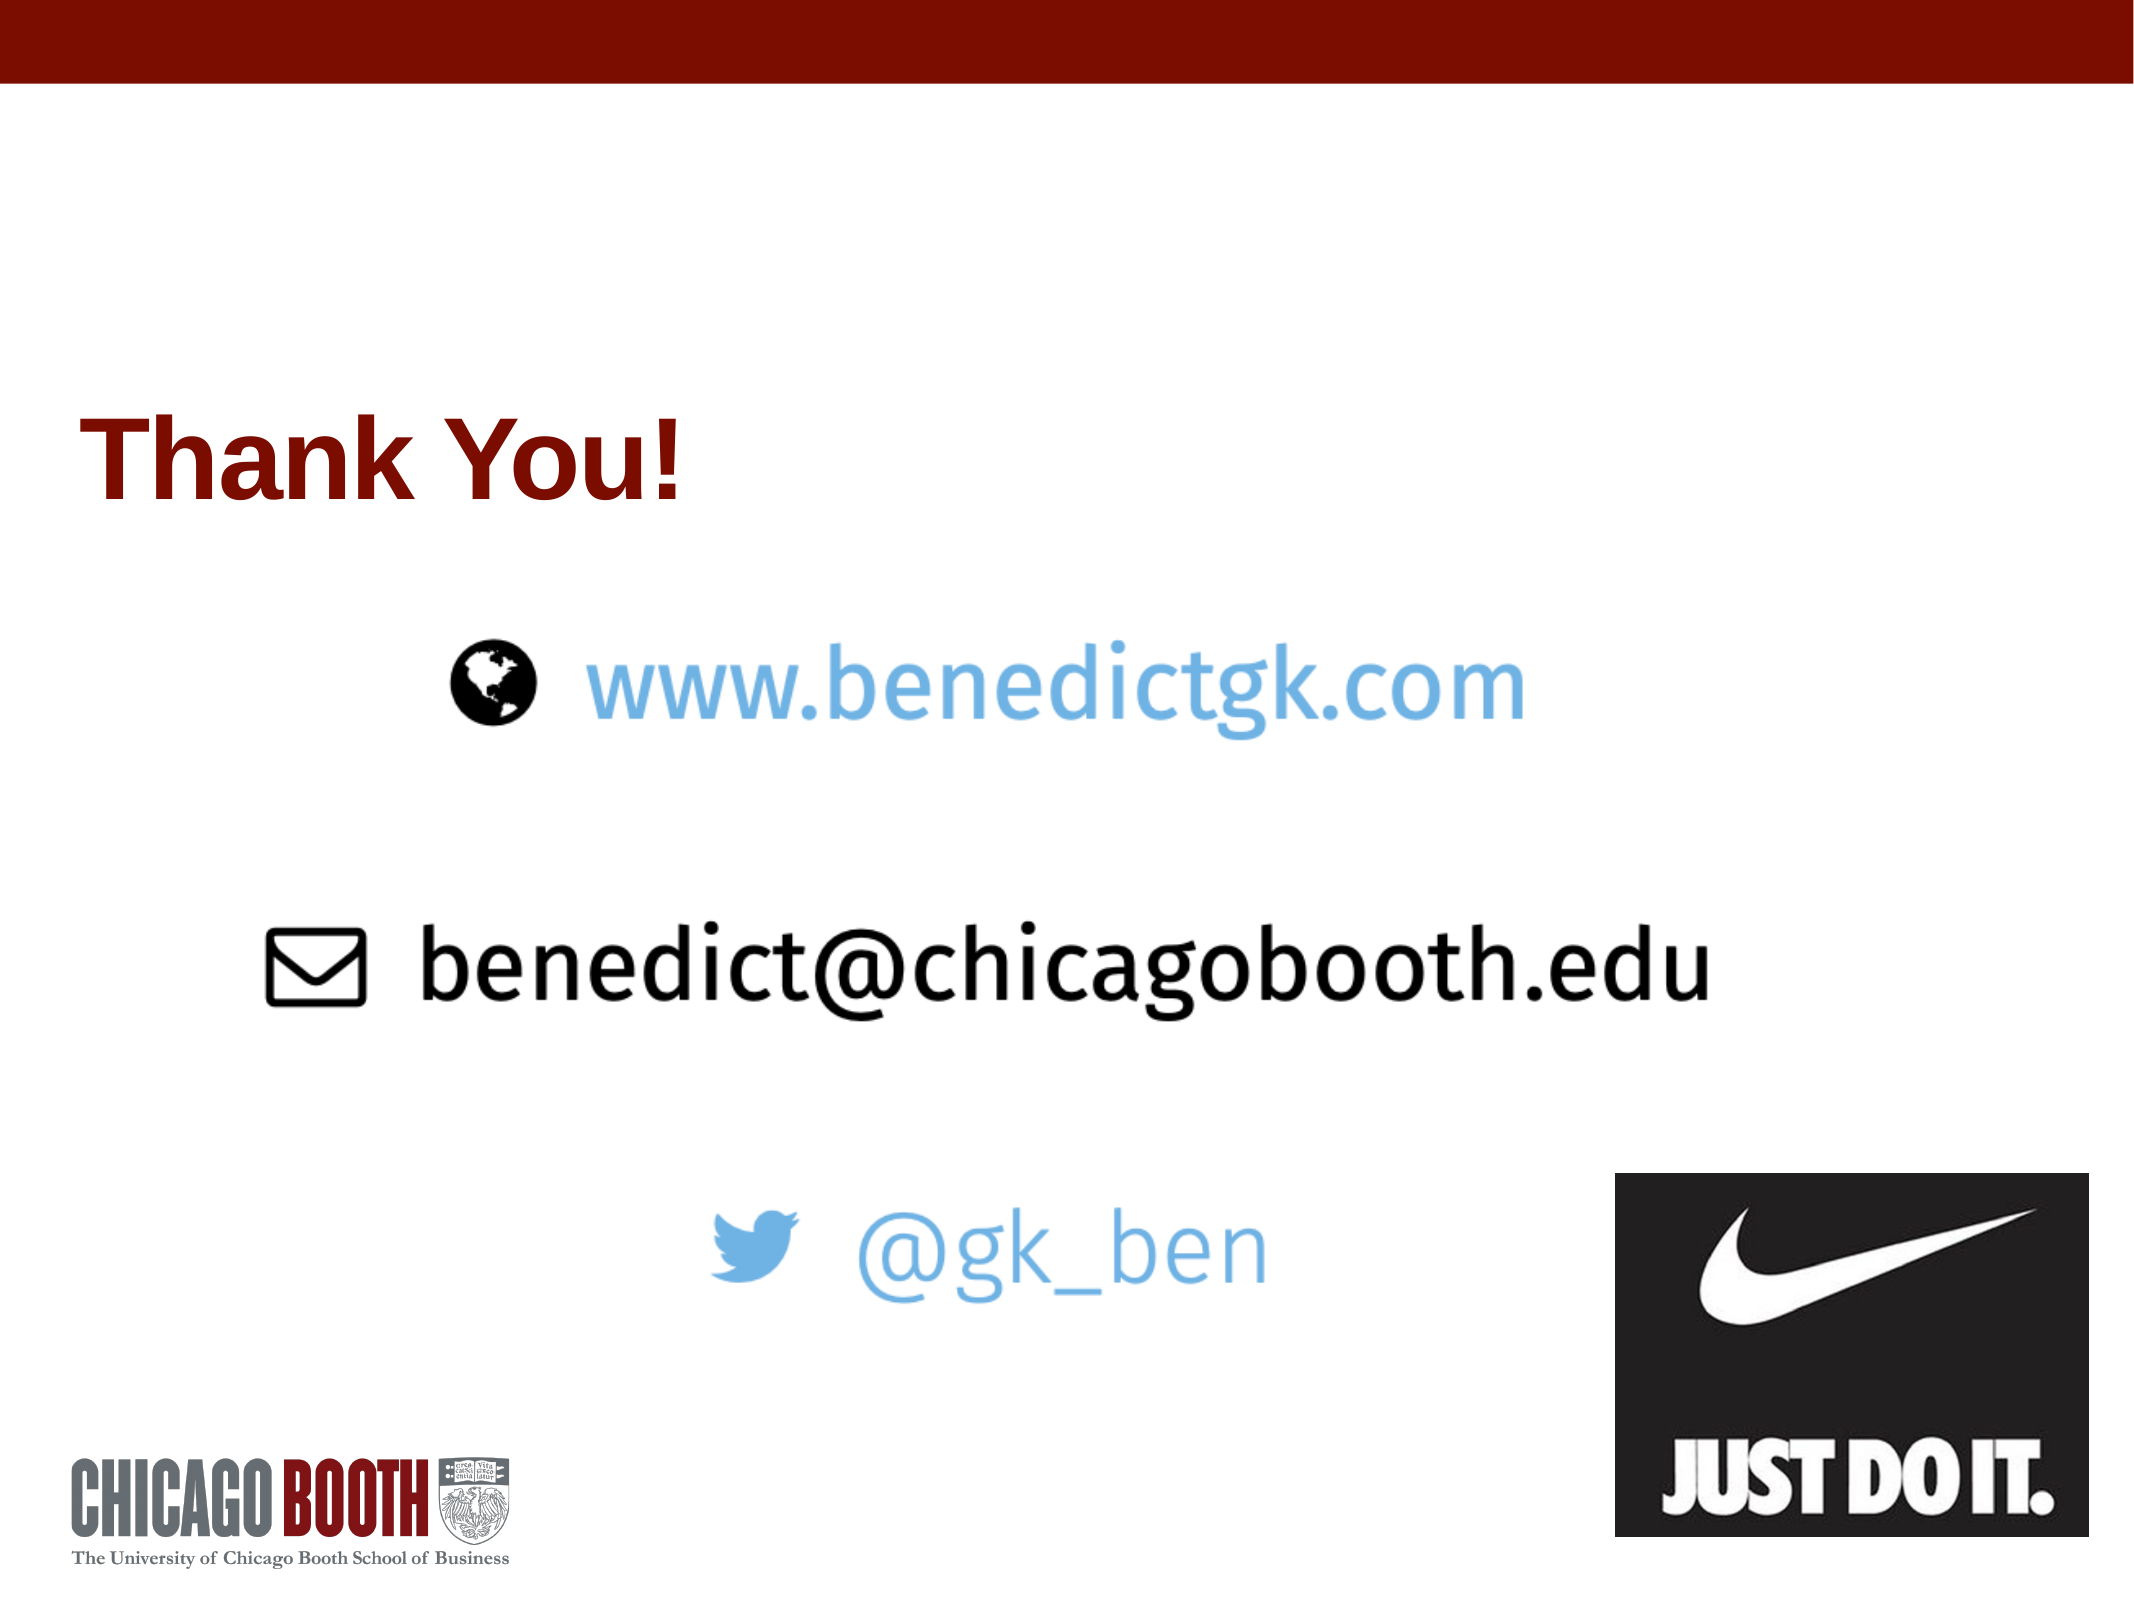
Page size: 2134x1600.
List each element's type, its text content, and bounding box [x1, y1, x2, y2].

title Thank You! [71, 248, 2134, 532]
picture [64, 522, 2089, 1537]
